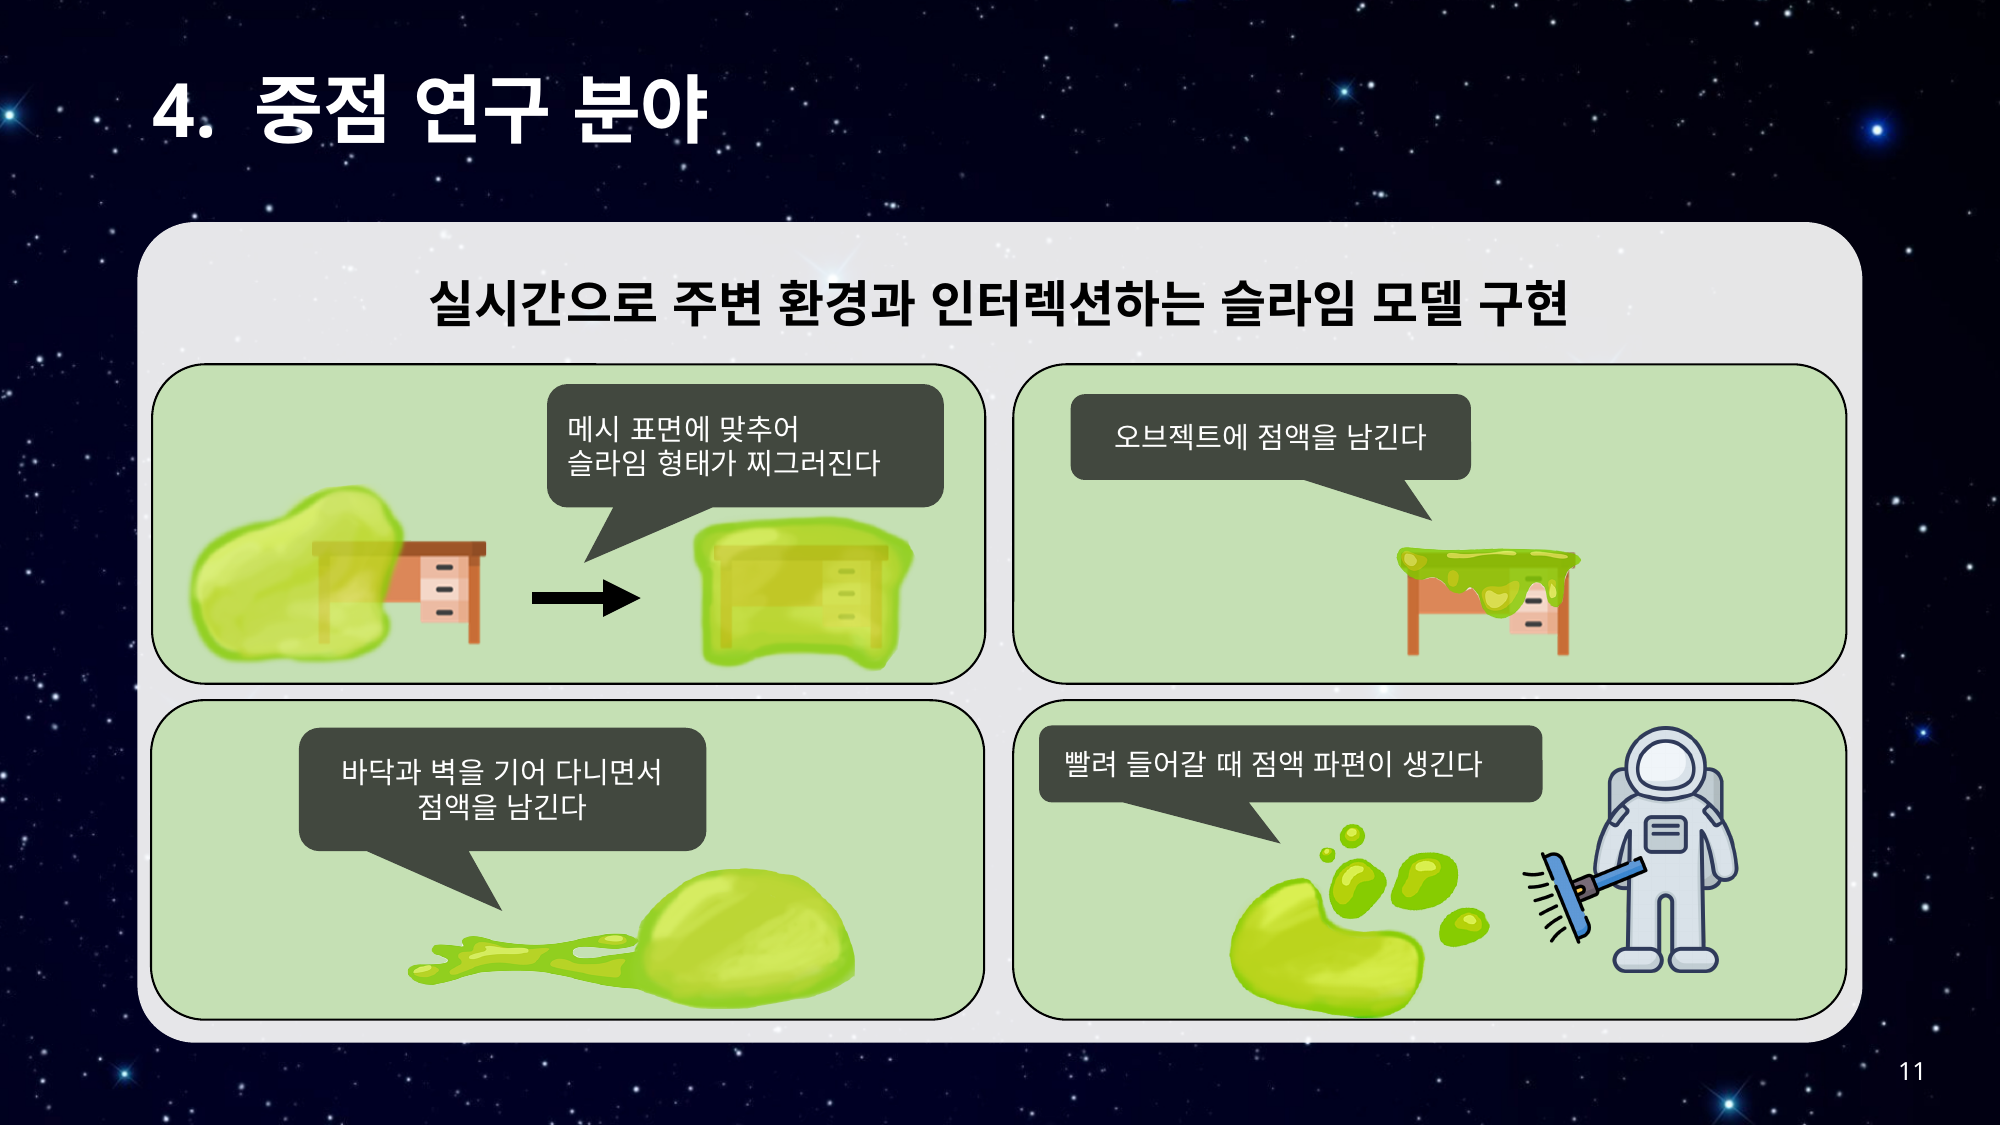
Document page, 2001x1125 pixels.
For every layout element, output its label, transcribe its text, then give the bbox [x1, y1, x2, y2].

text_box 메시 표면에 맞추어 슬라임 형태가 찌그러진다 [545, 383, 945, 565]
text_box [149, 699, 986, 1021]
text_box 빨려 들어갈 때 점액 파편이 생긴다 [1038, 724, 1537, 827]
text_box 오브젝트에 점액을 남긴다 [1069, 393, 1473, 502]
text_box [1012, 699, 1848, 1021]
text_box [1012, 363, 1848, 685]
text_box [1532, 726, 1789, 973]
slide_number 11 [1491, 1042, 1942, 1103]
title 4. 중점 연구 분야 [137, 64, 1863, 163]
text_box 바닥과 벽을 기어 다니면서 점액을 남긴다 [297, 726, 708, 859]
text_box 실시간으로 주변 환경과 인터렉션하는 슬라임 모델 구현 [414, 264, 1586, 340]
text_box [151, 363, 987, 685]
picture [0, 0, 2000, 1125]
